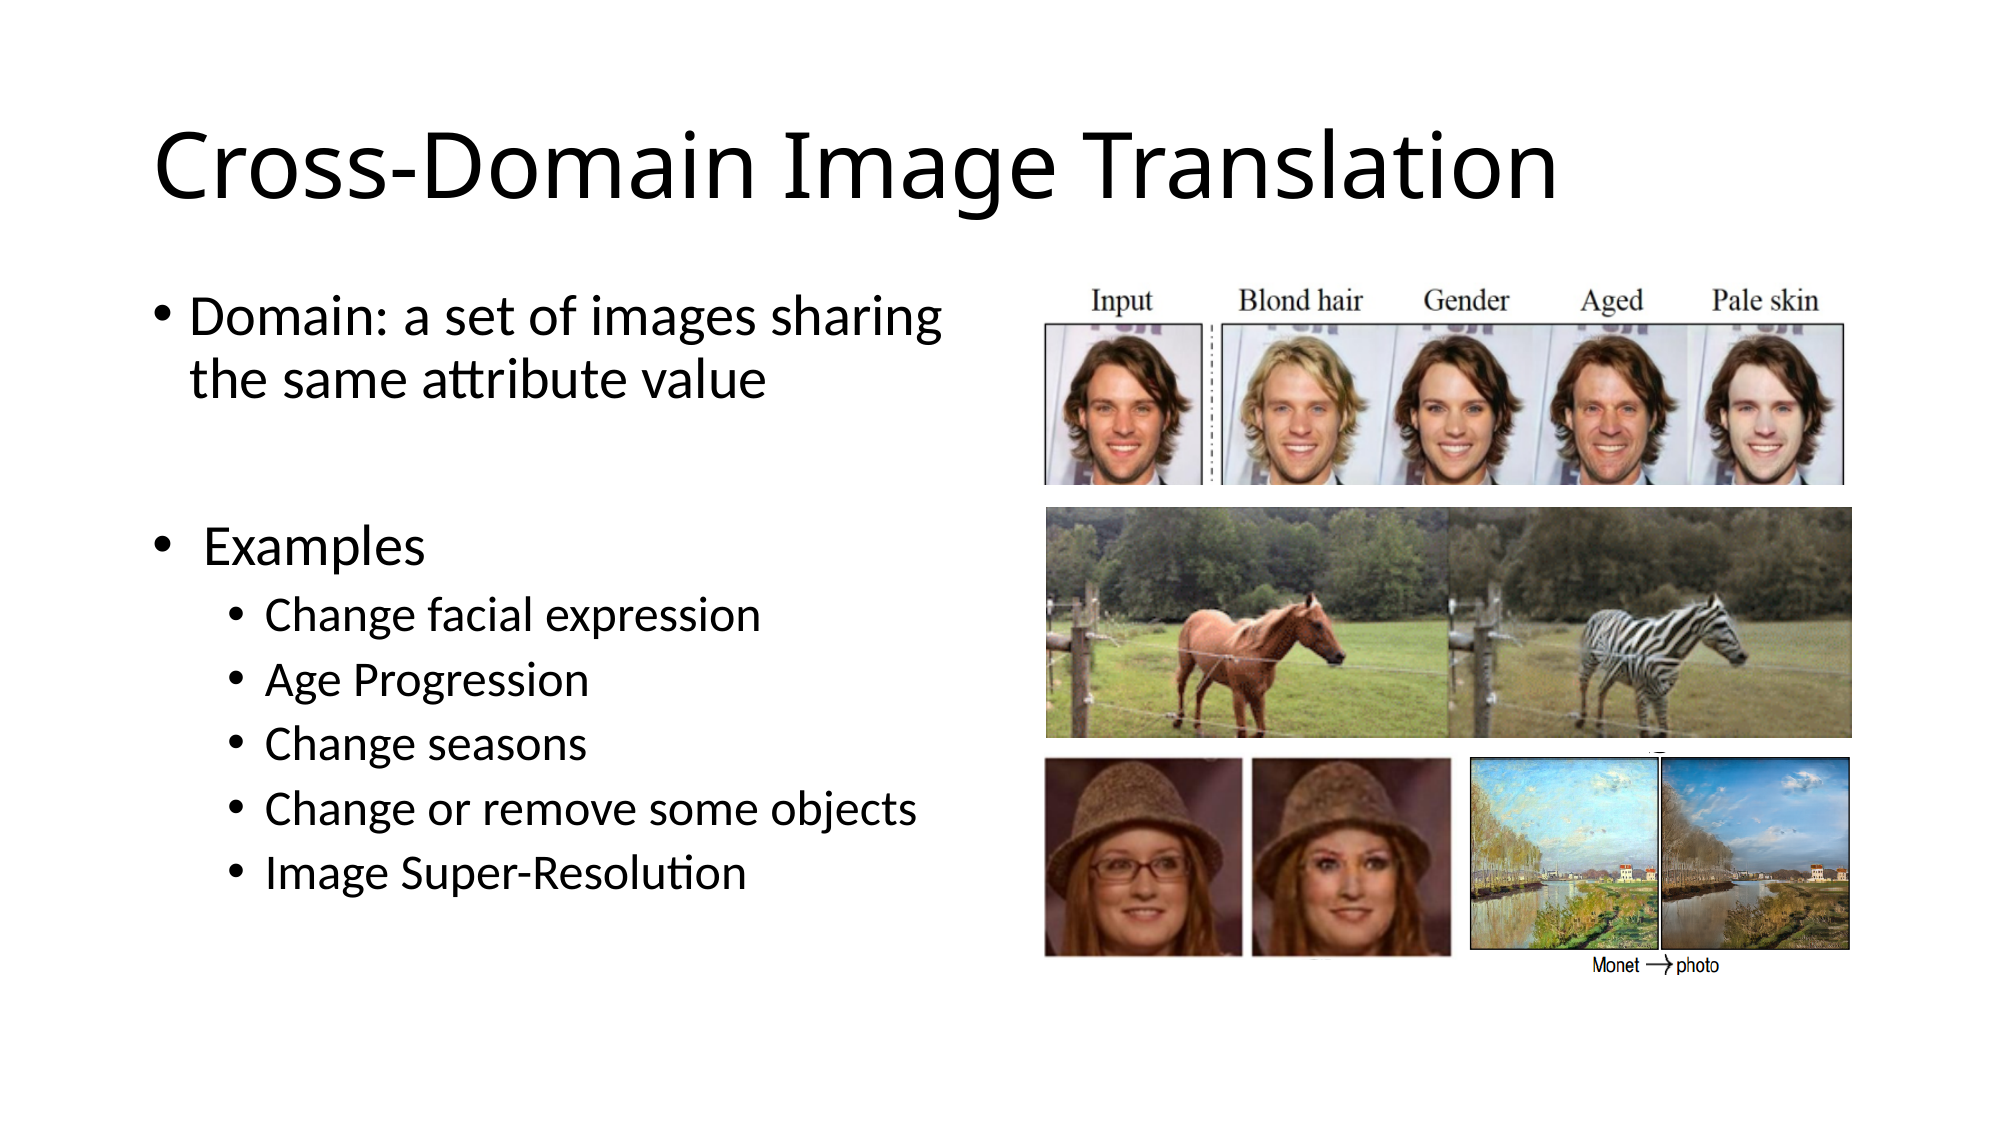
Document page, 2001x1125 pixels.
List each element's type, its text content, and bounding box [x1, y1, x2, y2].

list Domain: a set of images sharing the same attribute value Examples Change facial expression Age Progression Change seasons Change or remove some objects Image Super-Resolution [137, 277, 989, 990]
picture [1035, 277, 1852, 485]
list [1046, 507, 1852, 738]
picture [1466, 752, 1852, 975]
picture [1043, 752, 1458, 960]
title Cross-Domain Image Translation [137, 59, 1863, 278]
